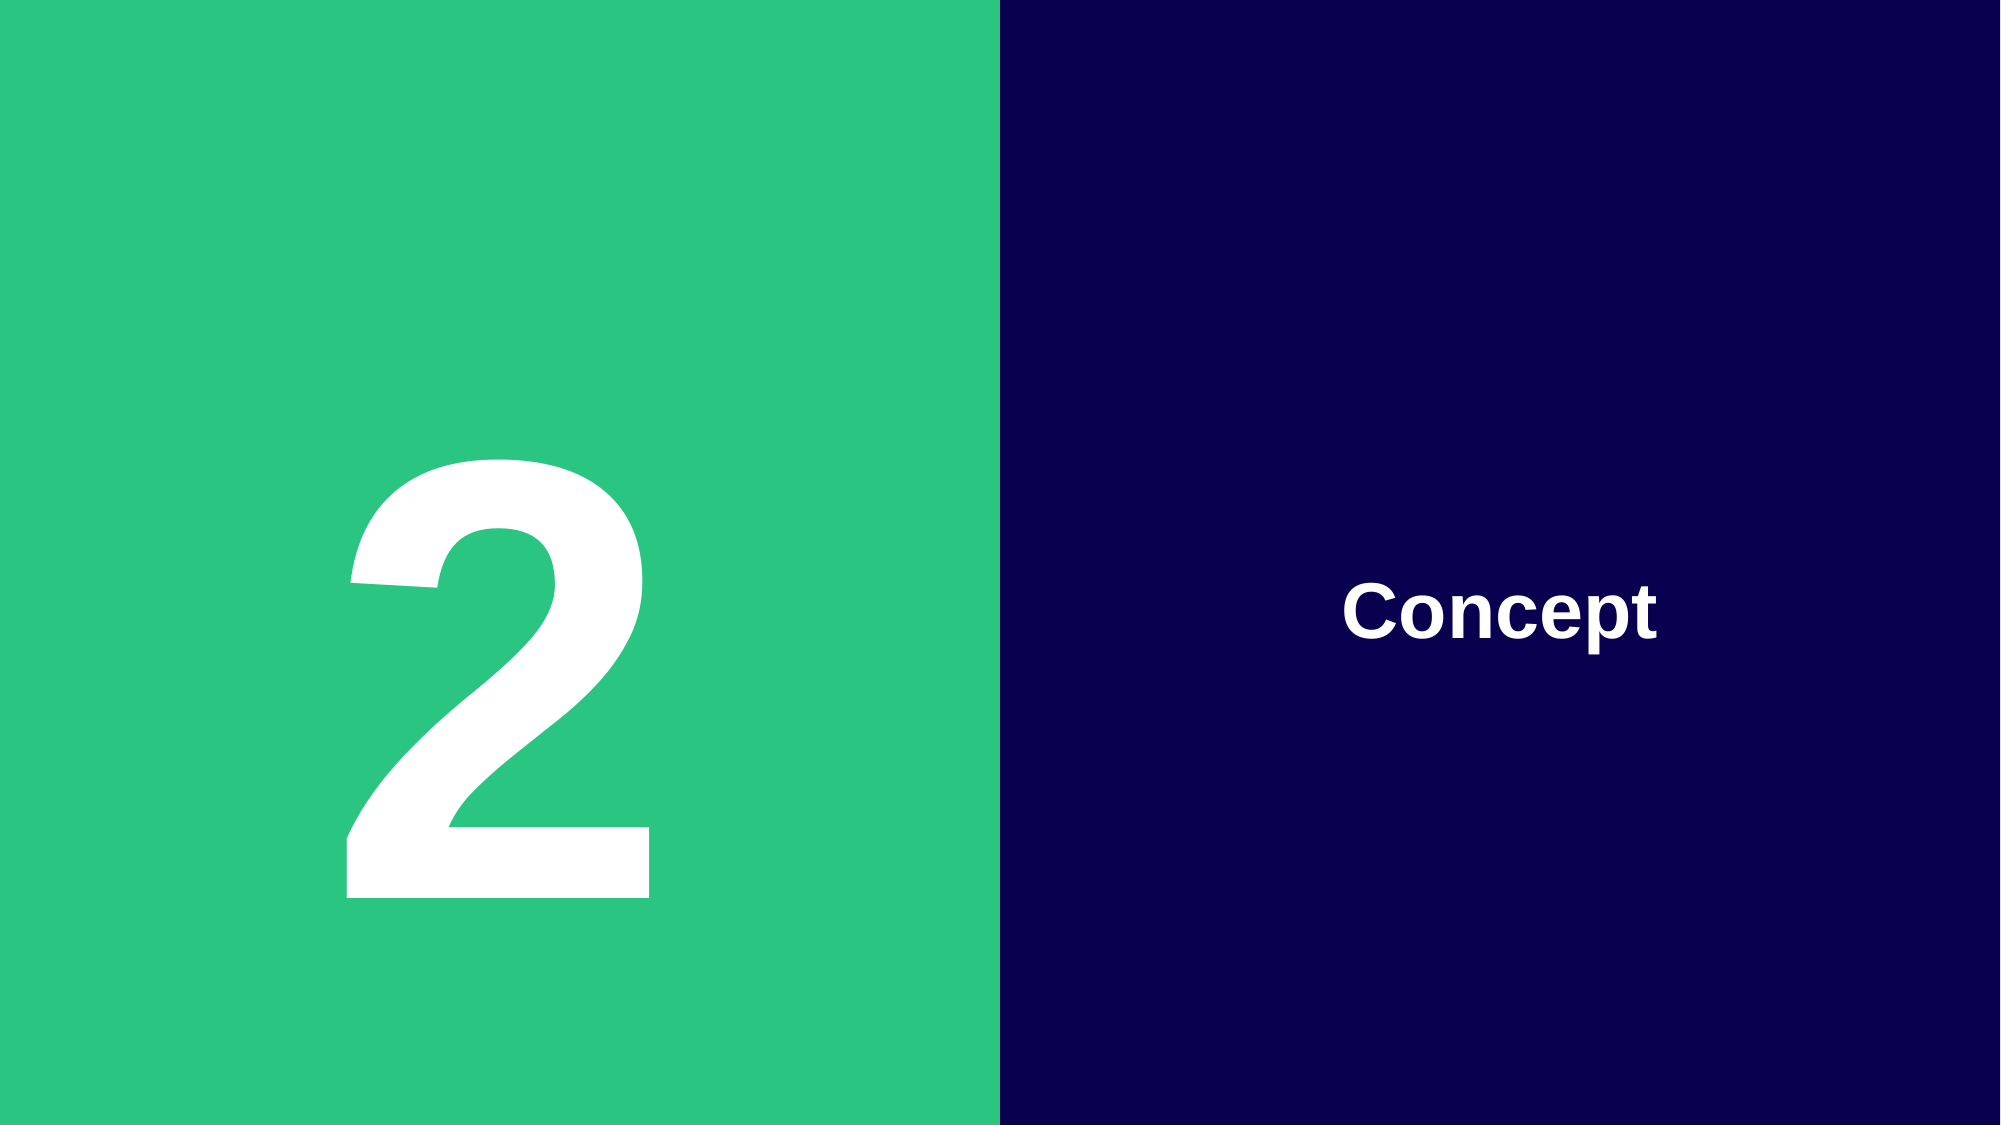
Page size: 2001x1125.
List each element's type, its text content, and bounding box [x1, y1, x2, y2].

list 2 [88, 253, 912, 973]
title Concept [1088, 563, 1912, 663]
